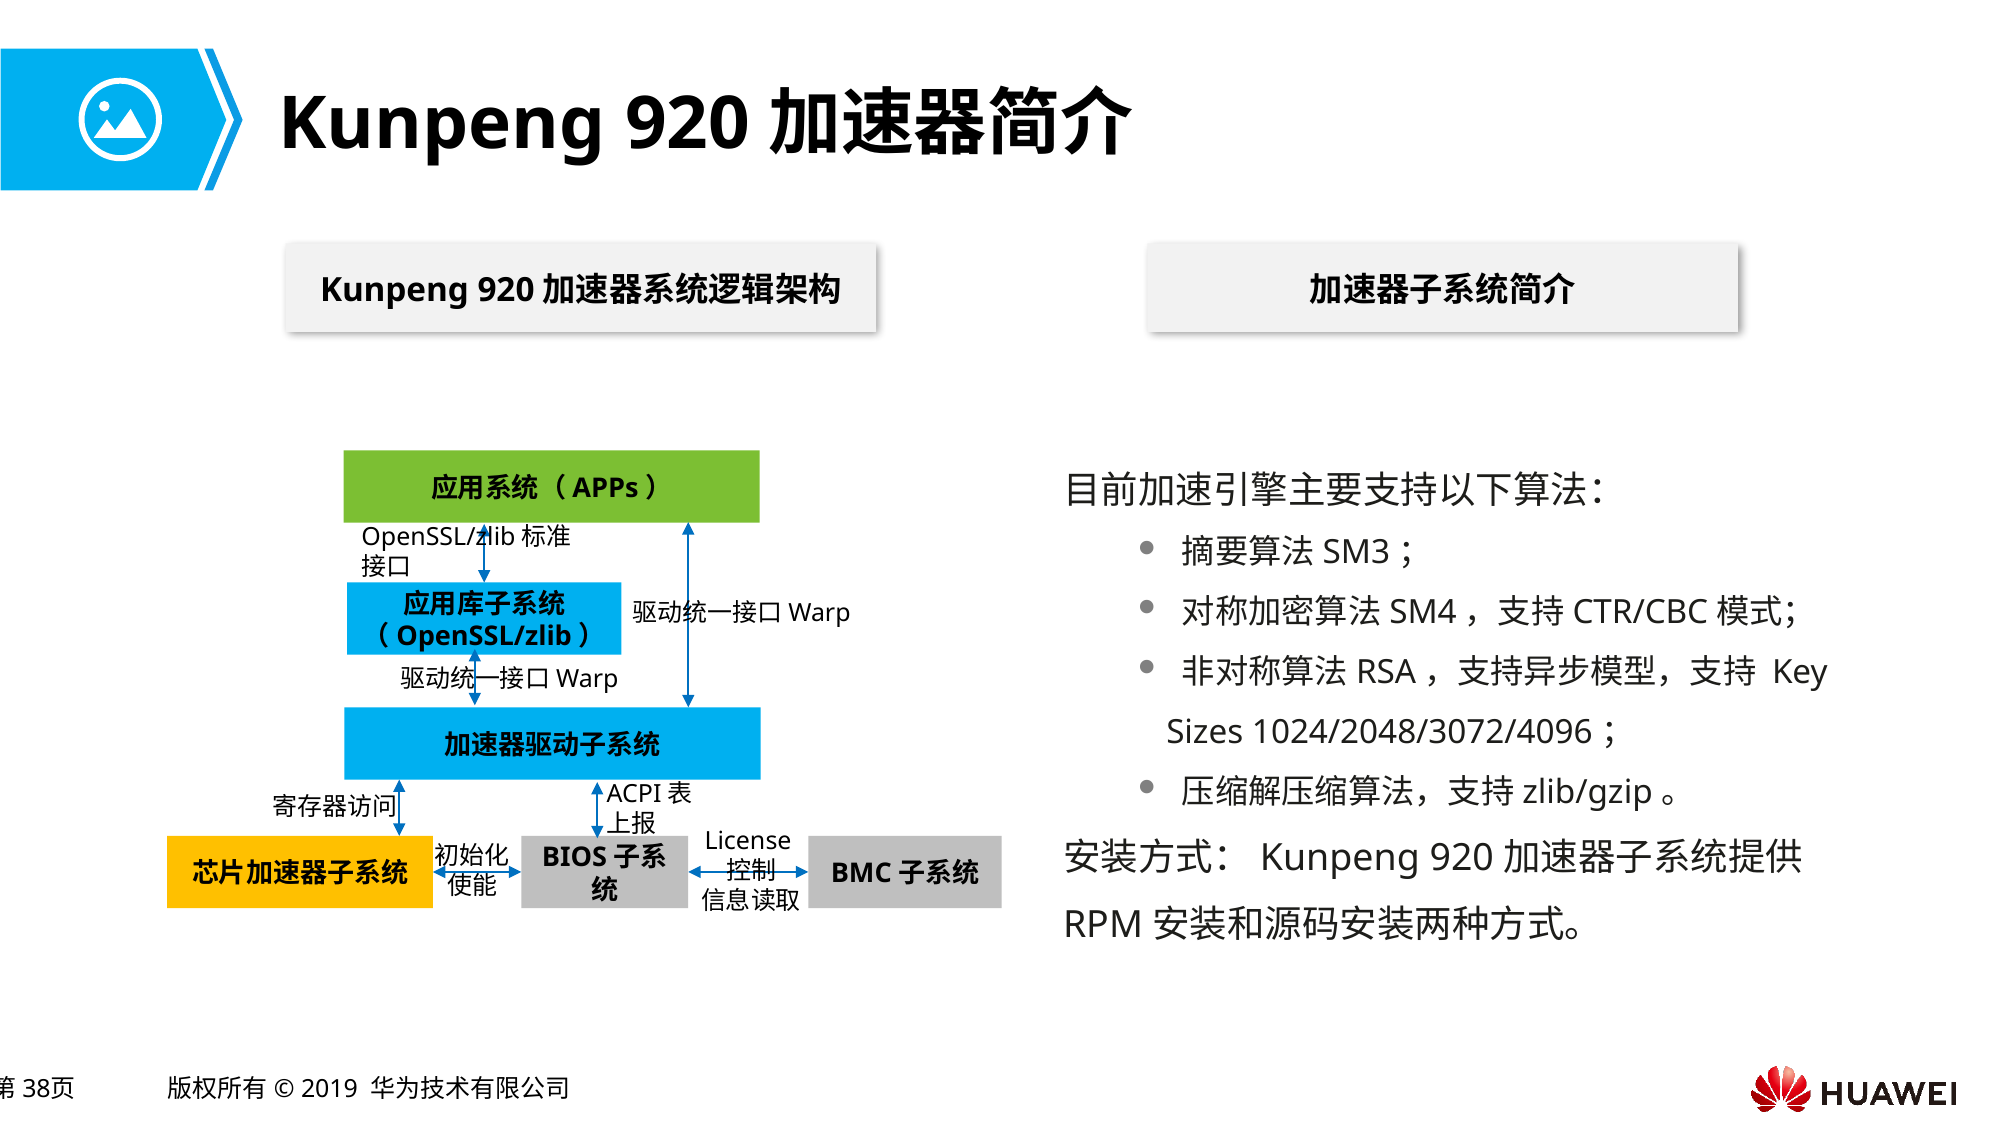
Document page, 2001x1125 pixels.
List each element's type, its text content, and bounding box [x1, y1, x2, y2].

picture [1751, 1066, 1956, 1112]
text_box Kunpeng 920加速器系统逻辑架构 [285, 243, 877, 332]
title Kunpeng 920加速器简介 [261, 67, 1875, 173]
text_box 目前加速引擎主要支持以下算法： 摘要算法SM3； 对称加密算法SM4，支持CTR/CBC模式； 非对称算法RSA，支持异步模型，支持 Key Sizes 1024/2048/3072/4096； 压缩解压缩算法，支持zlib/gzip。 安装方式：Kunpeng 920加速器子系统提供RPM安装和源码安装两种方式。 [1048, 390, 1886, 953]
text_box 加速器子系统简介 [1147, 243, 1738, 332]
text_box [166, 449, 1003, 923]
